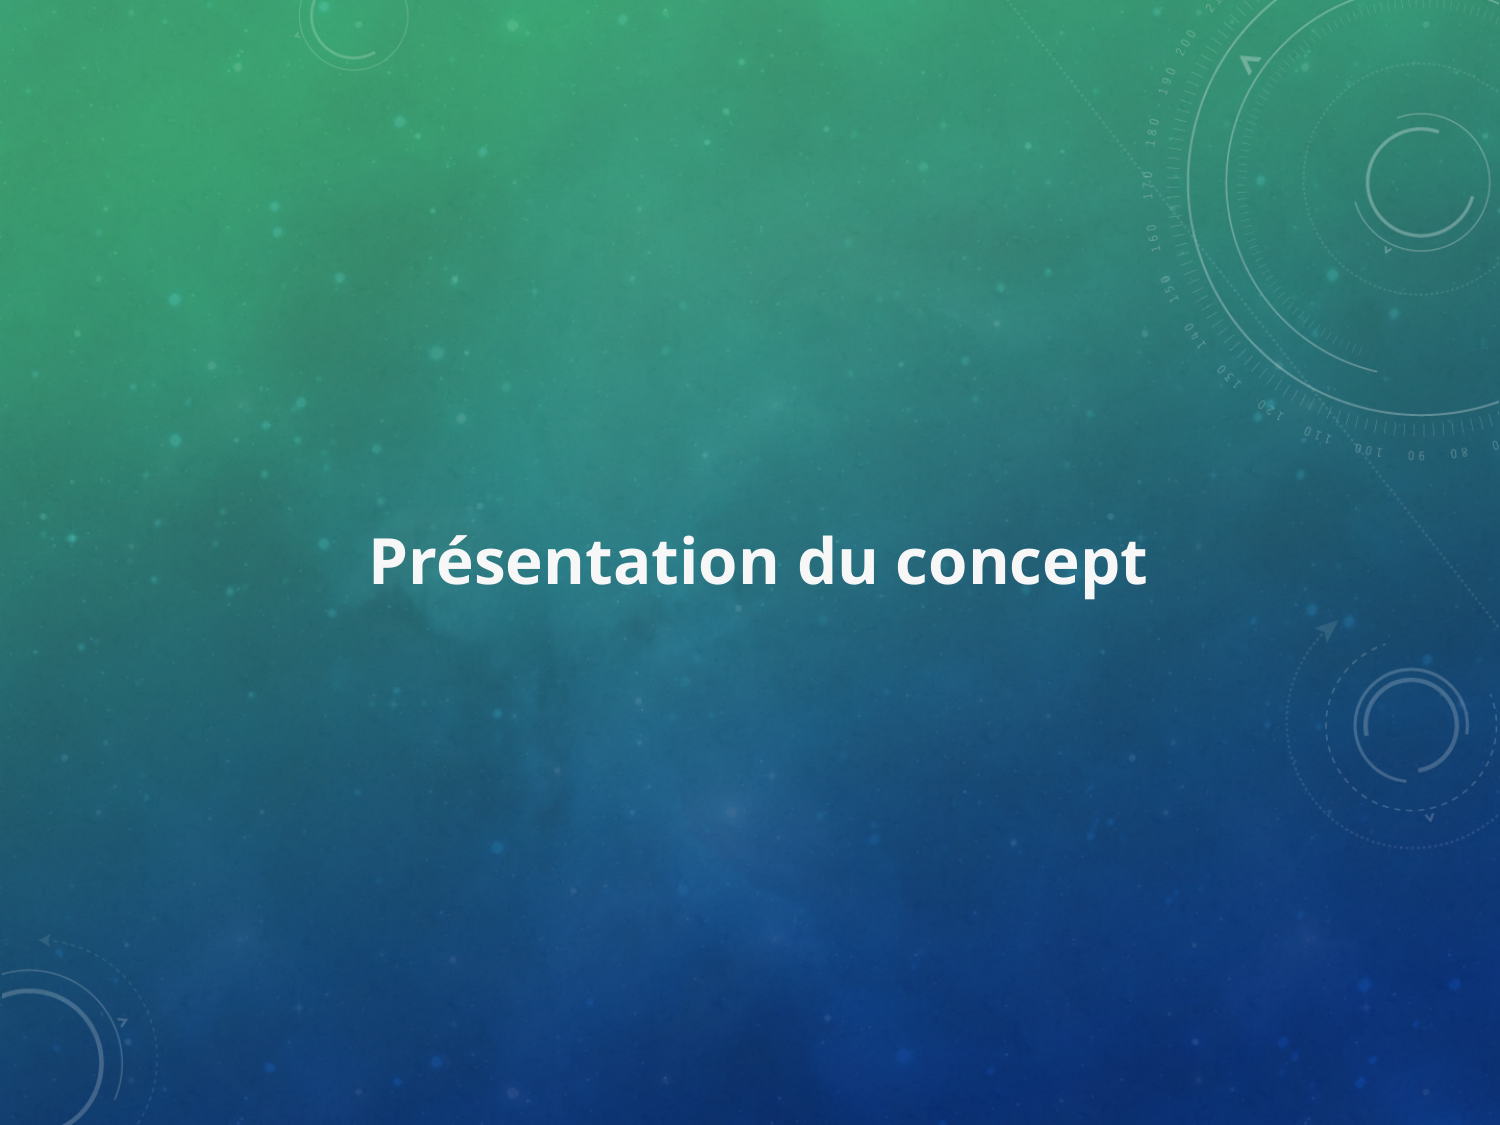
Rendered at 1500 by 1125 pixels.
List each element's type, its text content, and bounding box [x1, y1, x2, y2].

text_box Présentation du concept [123, 444, 1394, 598]
picture [0, 0, 1500, 1125]
